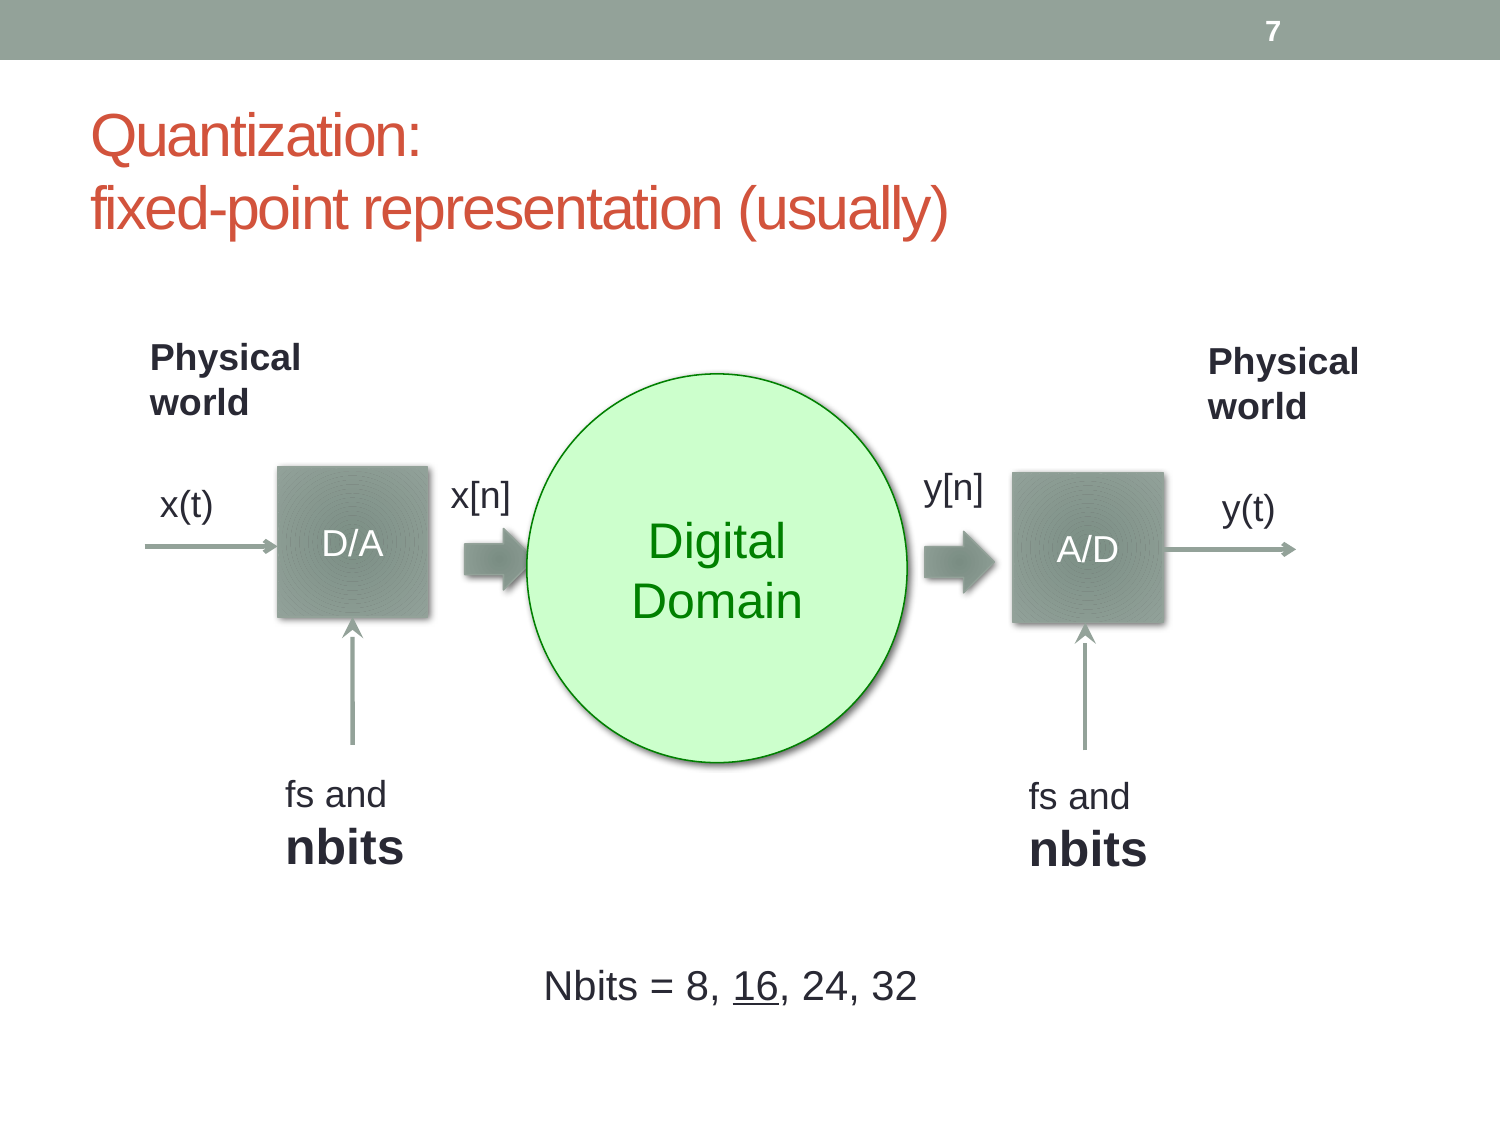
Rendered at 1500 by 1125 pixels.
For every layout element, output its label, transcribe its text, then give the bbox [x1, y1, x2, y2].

text_box y[n] [908, 455, 999, 516]
text_box Nbits = 8, 16, 24, 32 [528, 951, 933, 1017]
text_box x[n] [435, 463, 527, 524]
slide_number 7 [1250, 3, 1425, 57]
text_box A/D [1012, 472, 1164, 623]
title Quantization: fixed-point representation (usually) [75, 87, 1425, 250]
text_box Physical world [135, 325, 328, 431]
text_box Digital Domain [526, 373, 908, 764]
text_box [463, 527, 524, 591]
text_box x(t) [144, 472, 229, 533]
text_box D/A [277, 466, 428, 618]
text_box fs and nbits [270, 762, 434, 928]
text_box Physical world [1193, 329, 1386, 435]
text_box y(t) [1207, 476, 1292, 536]
text_box [924, 530, 995, 594]
text_box fs and nbits [1013, 764, 1163, 929]
